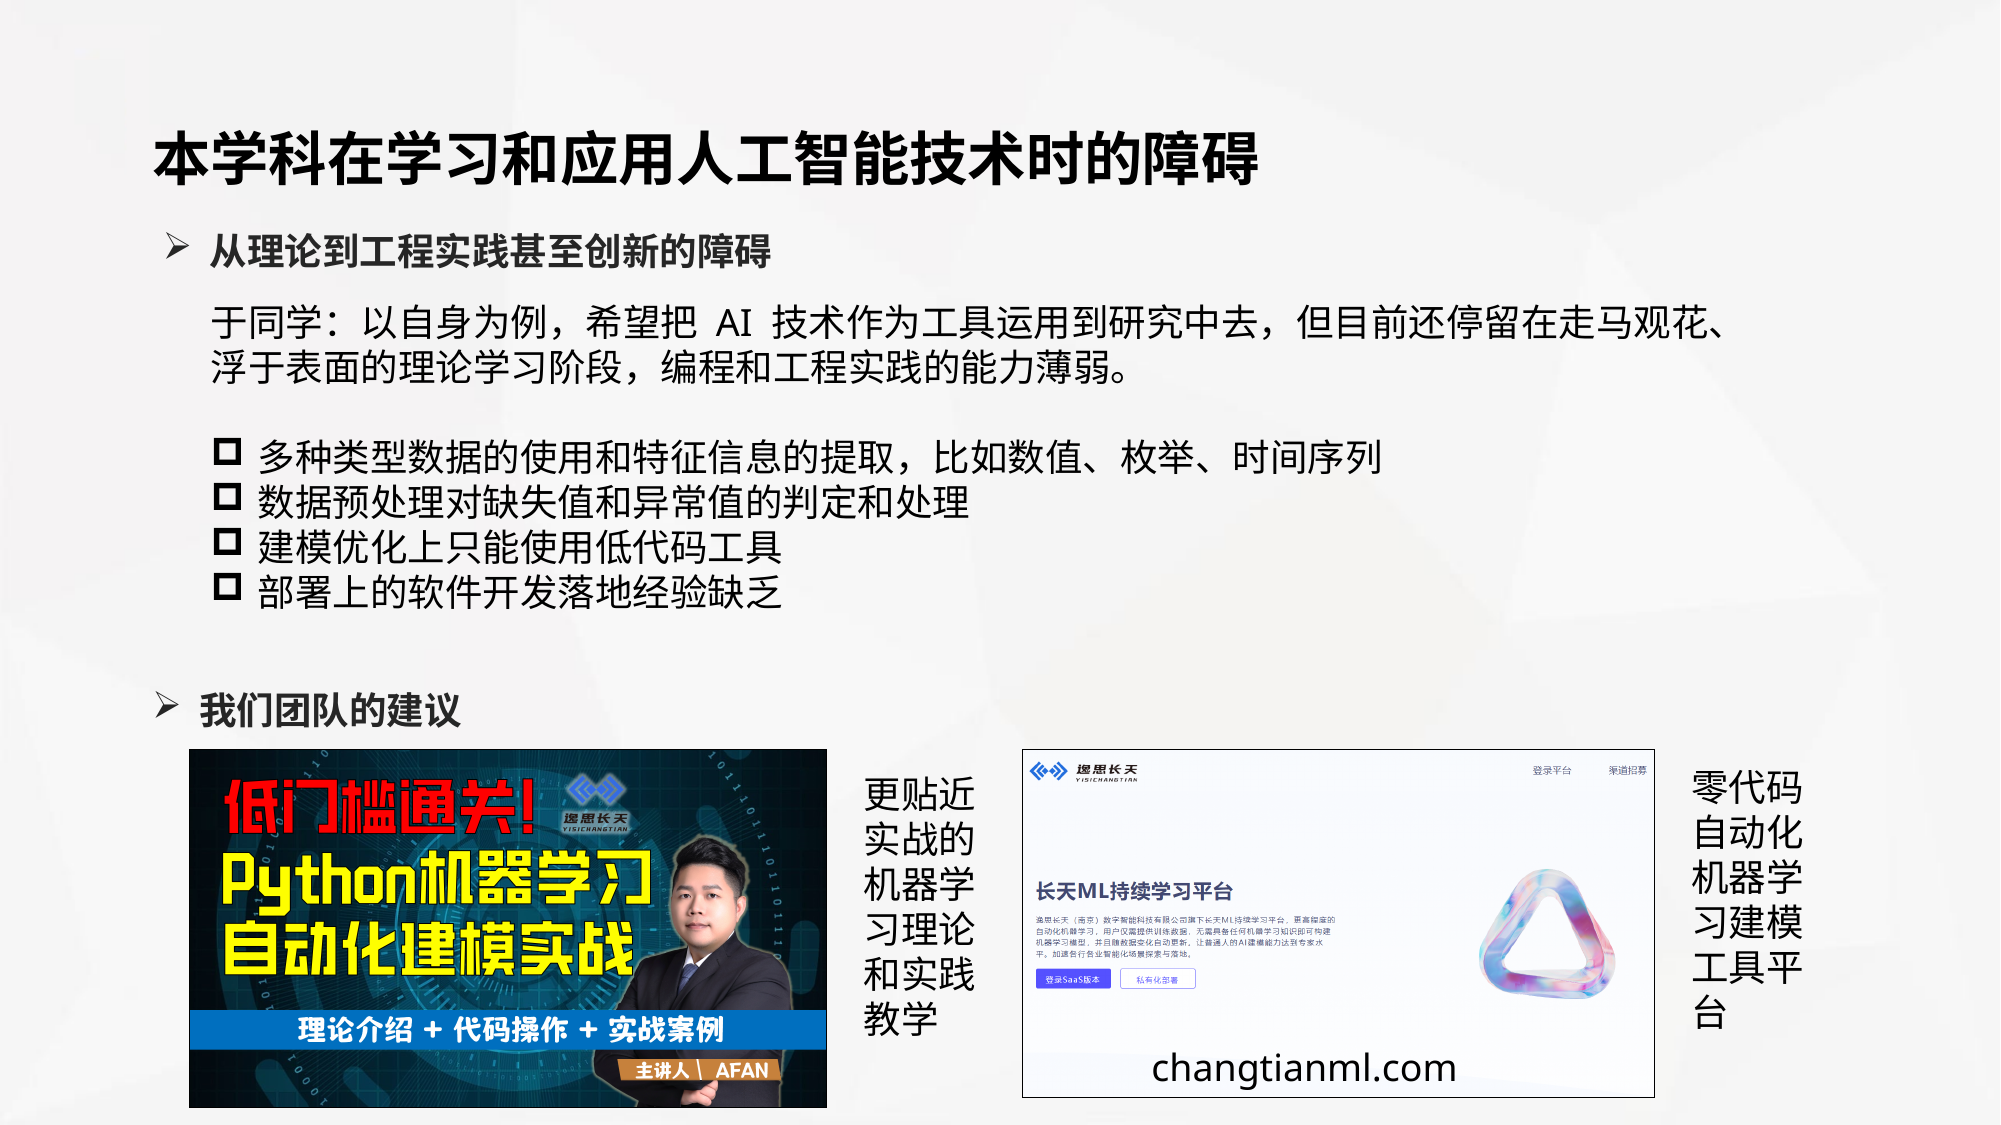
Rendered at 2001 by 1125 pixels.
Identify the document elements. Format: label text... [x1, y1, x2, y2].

text_box 从理论到工程实践甚至创新的障碍 [148, 221, 1323, 281]
text_box 我们团队的建议 [137, 679, 1313, 740]
picture [0, 0, 2000, 1125]
list 本学科在学习和应用人工智能技术时的障碍 [137, 114, 1575, 196]
text_box 零代码自动化机器学习建模工具平台 [1676, 756, 1828, 1042]
text_box 更贴近实战的机器学习理论和实践教学 [849, 763, 1000, 1049]
text_box 于同学：以自身为例，希望把 AI 技术作为工具运用到研究中去，但目前还停留在走马观花、浮于表面的理论学习阶段，编程和工程实践的能力薄弱。 多种类型数据的使用和特征信息的提取，比如数值、枚举、时间序列 数据预处理对缺失值和异常值的判定和处理 建模优化上只能使用低代码工具 部署上的软件开发落地经验缺乏 [196, 291, 1725, 622]
